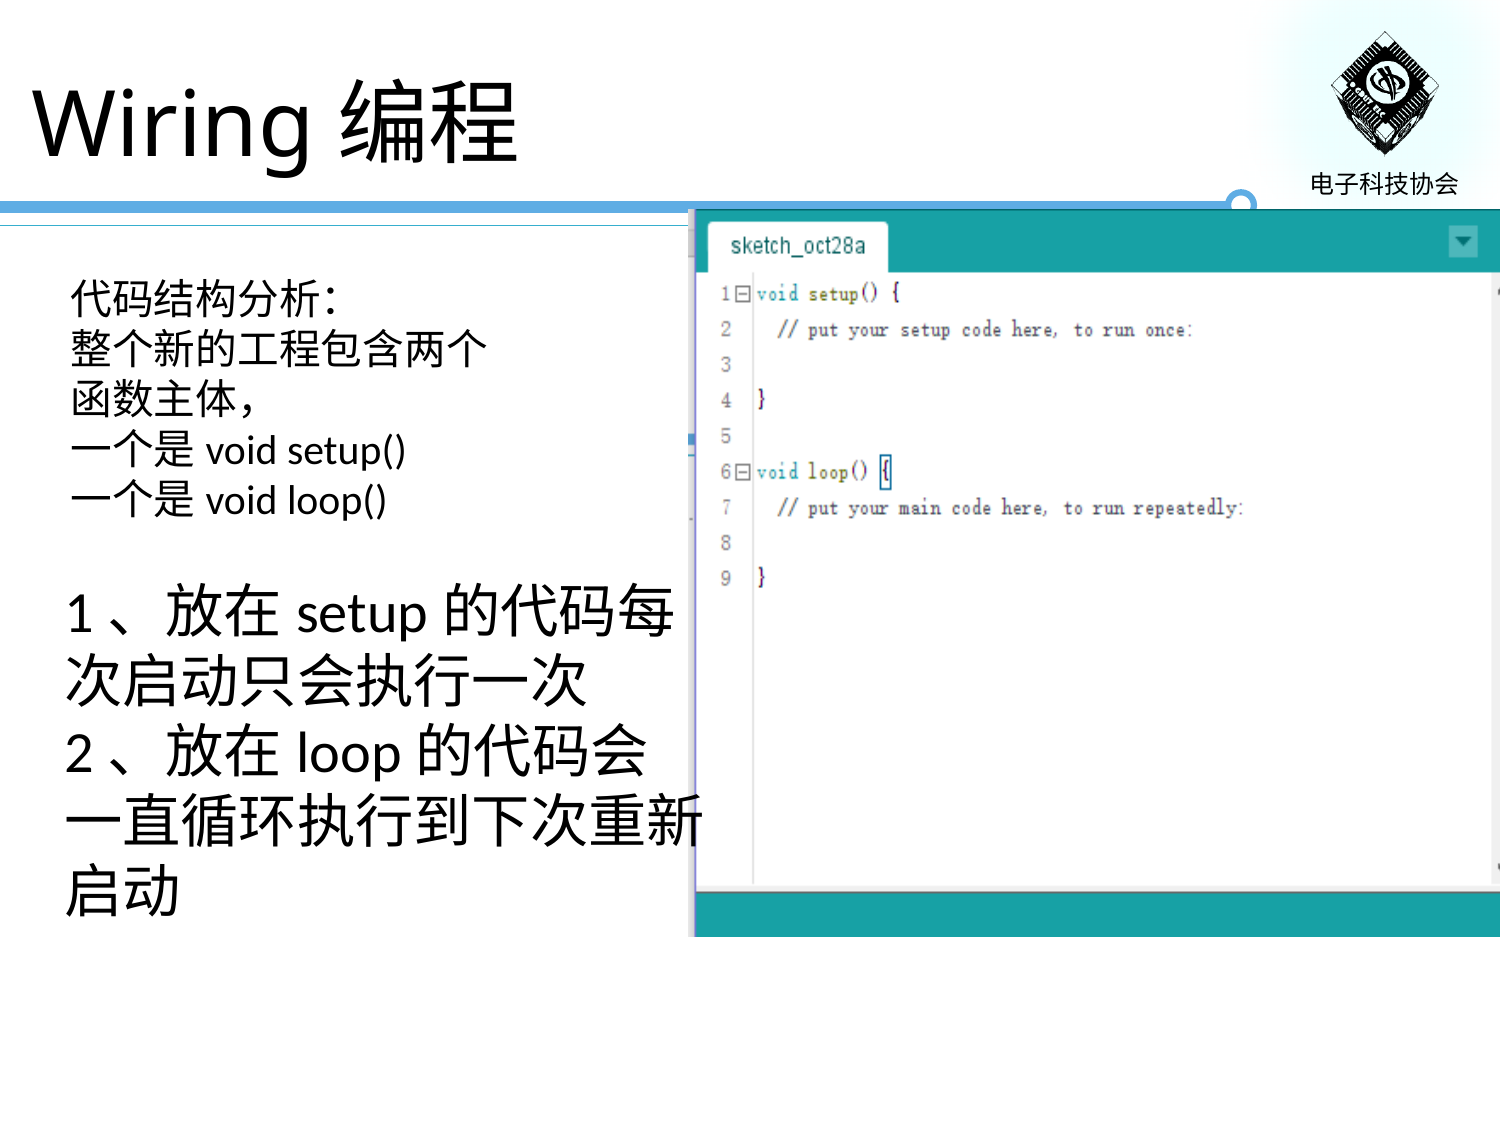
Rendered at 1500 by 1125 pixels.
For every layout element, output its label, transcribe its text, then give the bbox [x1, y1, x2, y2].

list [688, 209, 1500, 937]
text_box 代码结构分析： 整个新的工程包含两个函数主体， 一个是void setup() 一个是void loop() [55, 265, 525, 566]
title Wiring编程 [16, 28, 1188, 226]
text_box 1、放在setup的代码每次启动只会执行一次 2、放在loop的代码会一直循环执行到下次重新启动 [49, 566, 688, 932]
